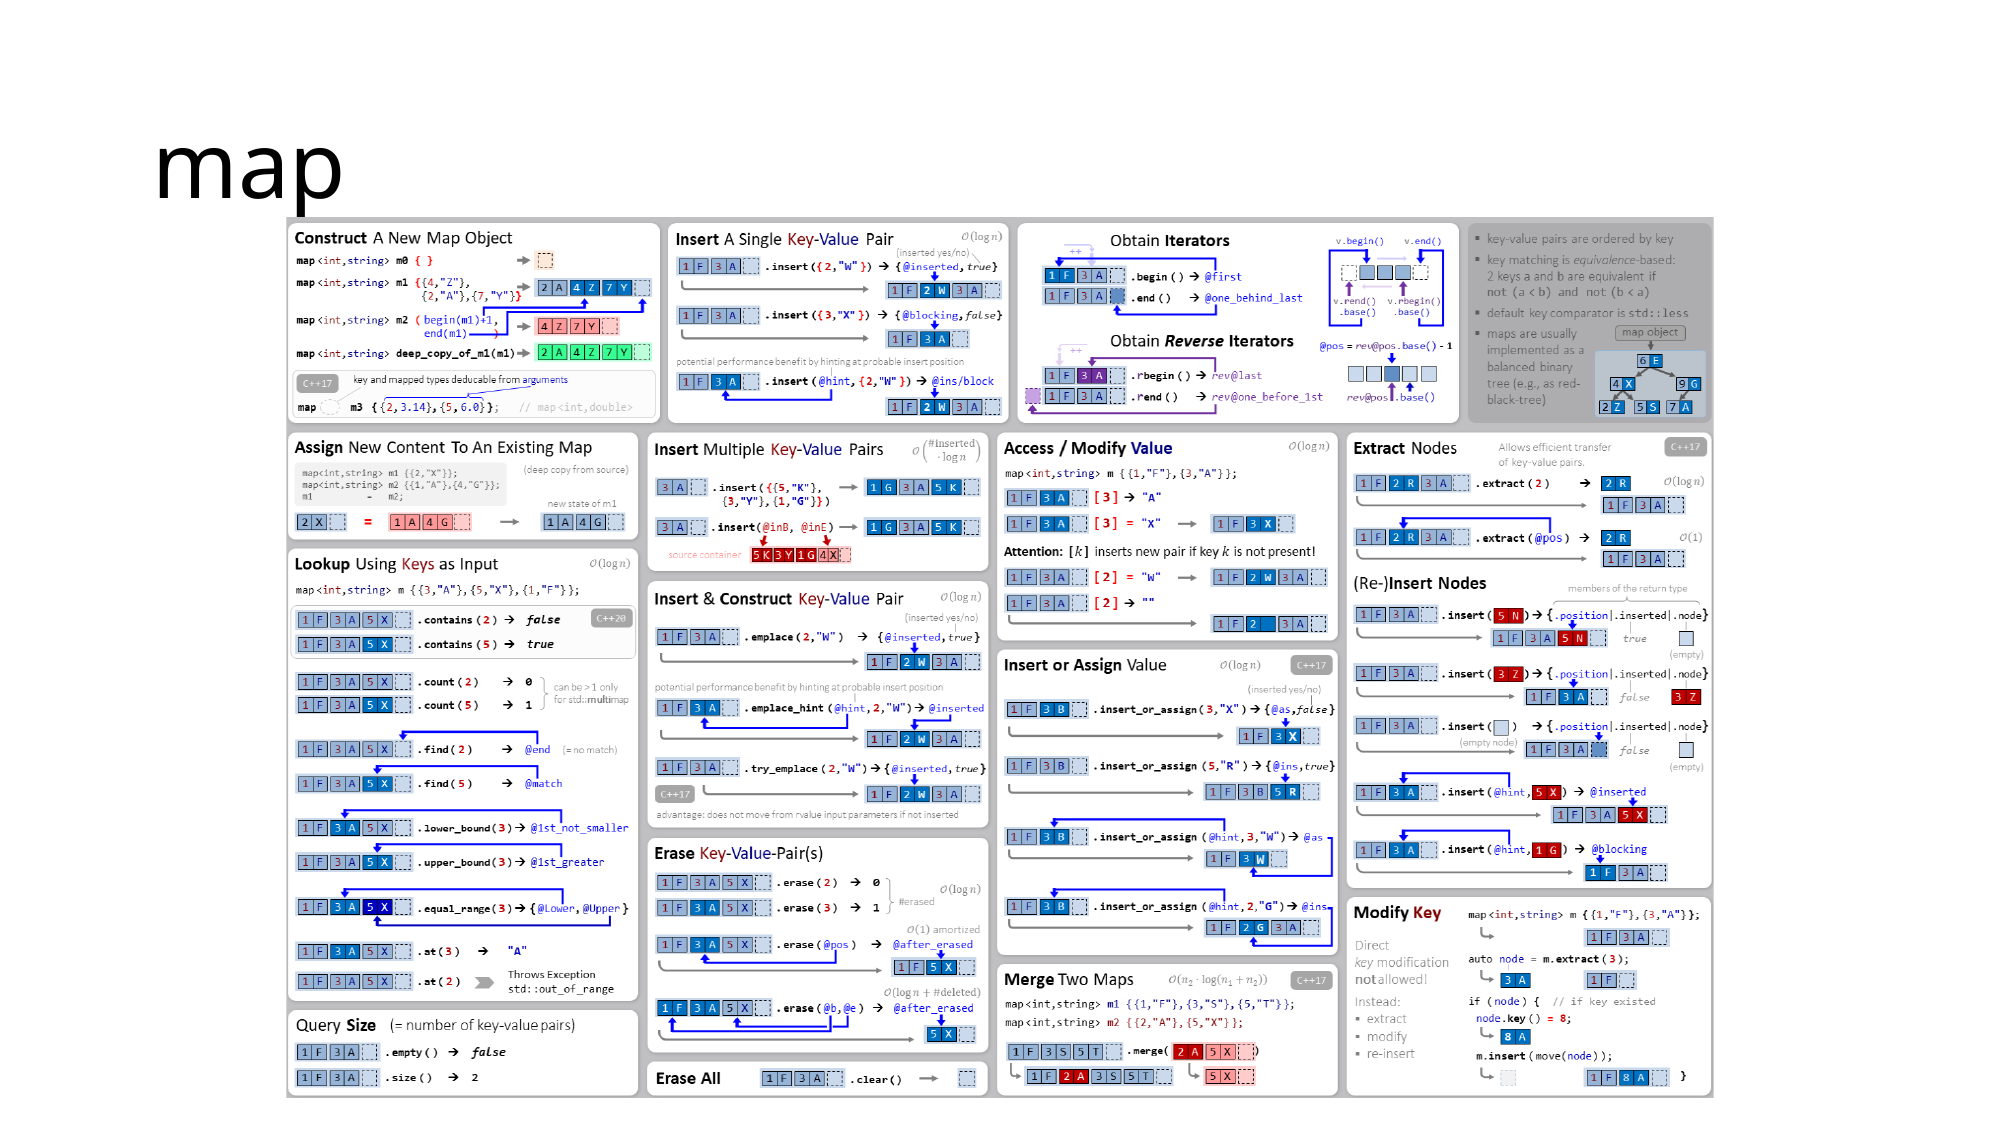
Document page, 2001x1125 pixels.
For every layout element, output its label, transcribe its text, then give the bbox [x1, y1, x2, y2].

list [286, 217, 1714, 1098]
title map [137, 59, 1863, 278]
